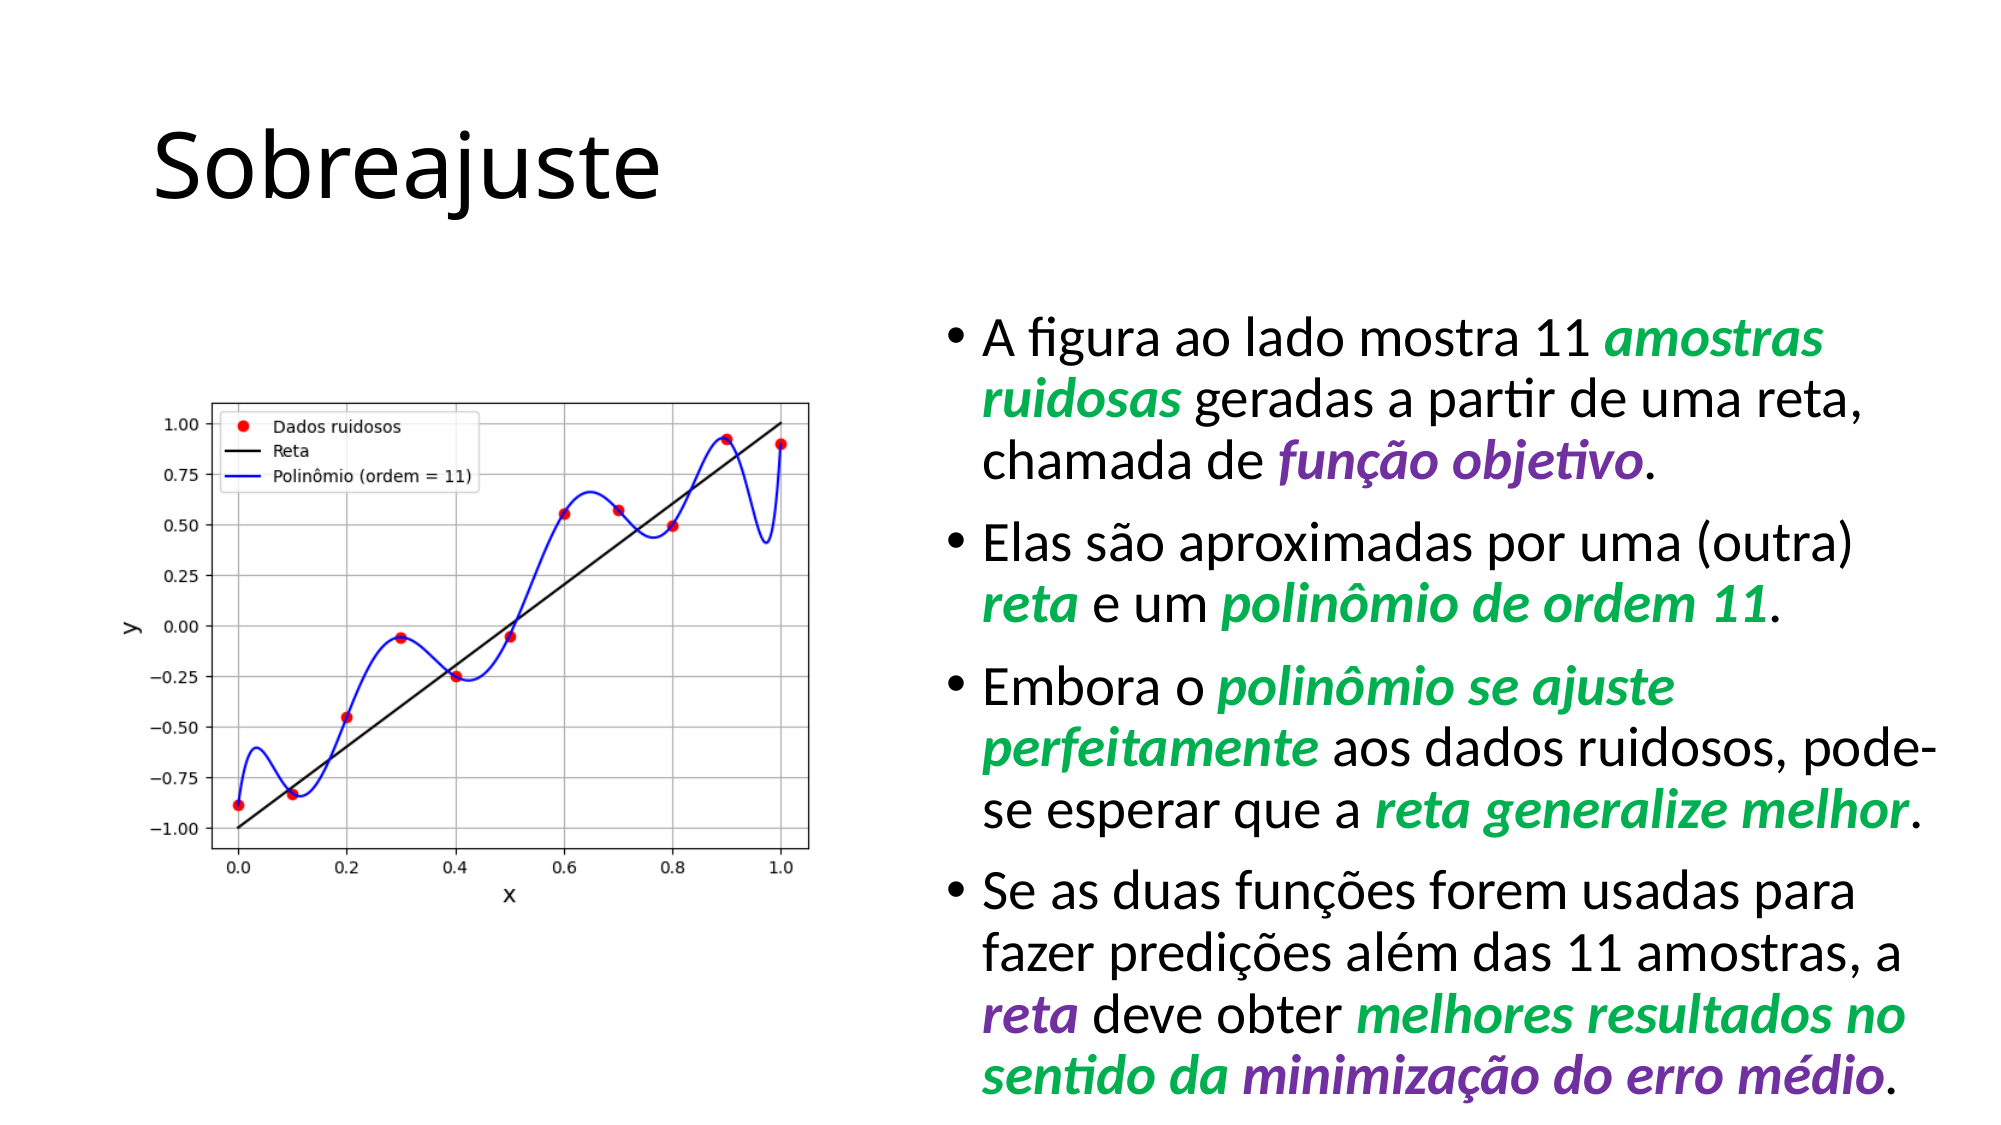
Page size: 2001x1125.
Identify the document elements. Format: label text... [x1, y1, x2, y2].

list A figura ao lado mostra 11 amostras ruidosas geradas a partir de uma reta, chamada de função objetivo. Elas são aproximadas por uma (outra) reta e um polinômio de ordem 11. Embora o polinômio se ajuste perfeitamente aos dados ruidosos, pode-se esperar que a reta generalize melhor. Se as duas funções forem usadas para fazer predições além das 11 amostras, a reta deve obter melhores resultados no sentido da minimização do erro médio. [931, 299, 1971, 1125]
title Sobreajuste [137, 59, 1863, 278]
picture [107, 392, 819, 918]
